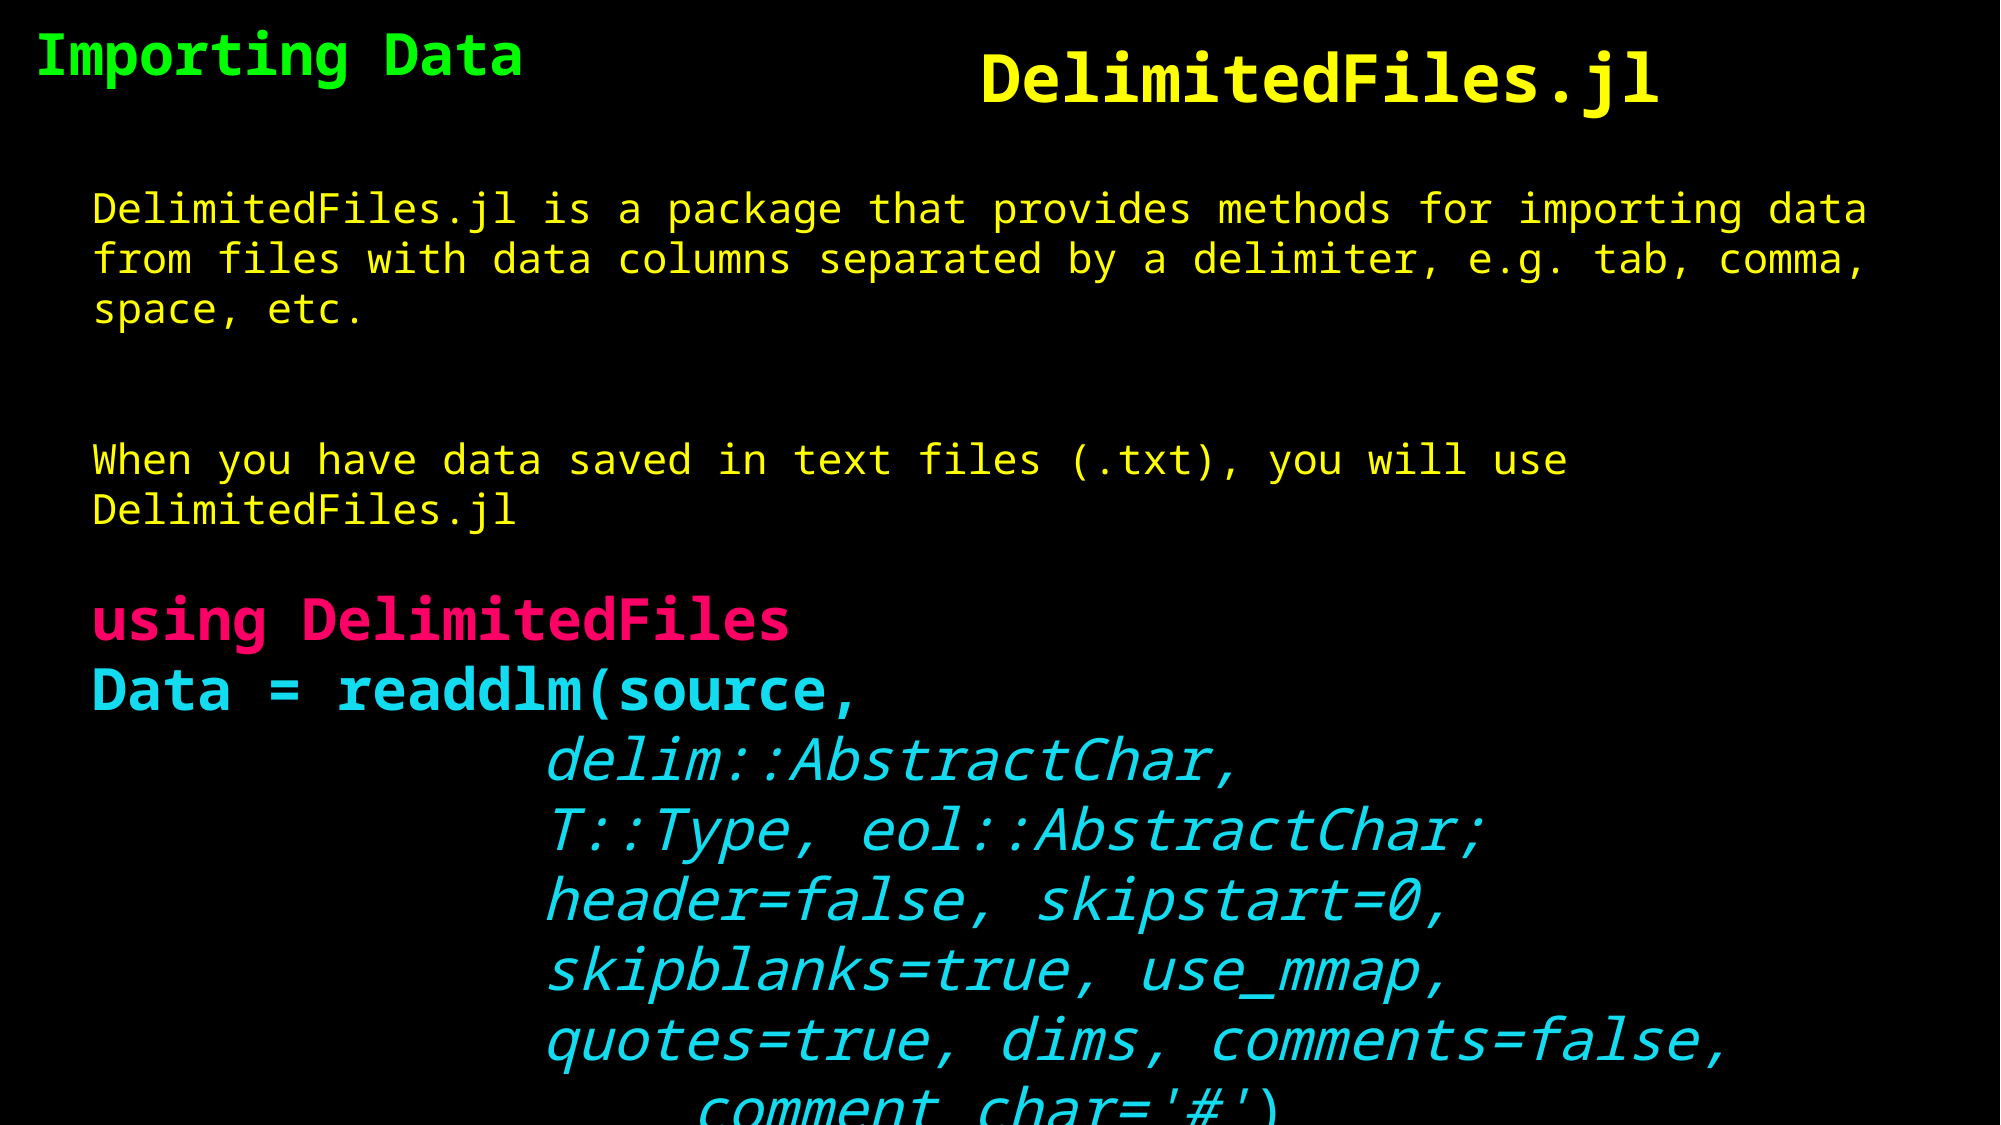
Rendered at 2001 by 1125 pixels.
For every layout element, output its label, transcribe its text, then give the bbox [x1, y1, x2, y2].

text_box Importing Data [20, 9, 988, 95]
text_box DelimitedFiles.jl is a package that provides methods for importing data from files with data columns separated by a delimiter, e.g. tab, comma, space, etc. When you have data saved in text files (.txt), you will use DelimitedFiles.jl using DelimitedFiles Data = readdlm(source, delim::AbstractChar, T::Type, eol::AbstractChar; header=false, skipstart=0, skipblanks=true, use_mmap, quotes=true, dims, comments=false, comment_char='#') [77, 174, 1923, 1125]
text_box DelimitedFiles.jl [966, 28, 1769, 123]
